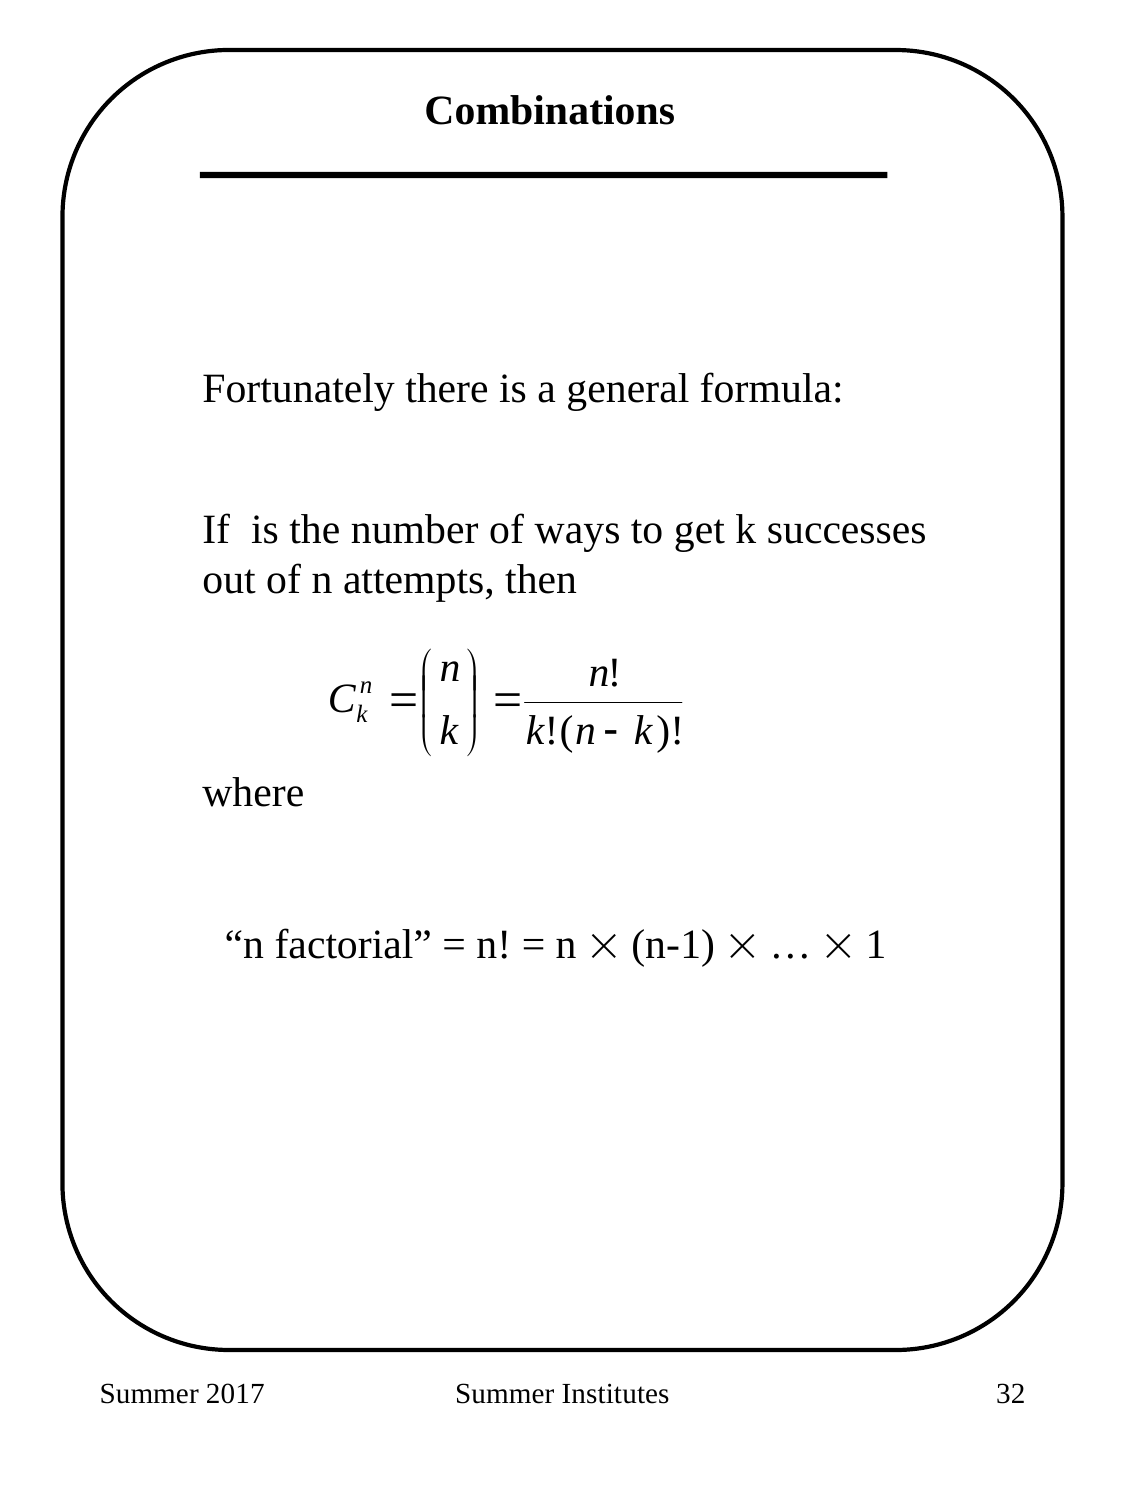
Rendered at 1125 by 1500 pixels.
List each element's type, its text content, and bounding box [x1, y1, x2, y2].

text_box Combinations [212, 75, 888, 140]
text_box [325, 643, 687, 761]
slide_number Summer 2017 [84, 1366, 319, 1467]
text_box “n factorial” = n! = n  (n-1)  …  1 [209, 909, 902, 975]
slide_number 60 [806, 1366, 1041, 1467]
footer Summer Institutes [384, 1366, 741, 1467]
